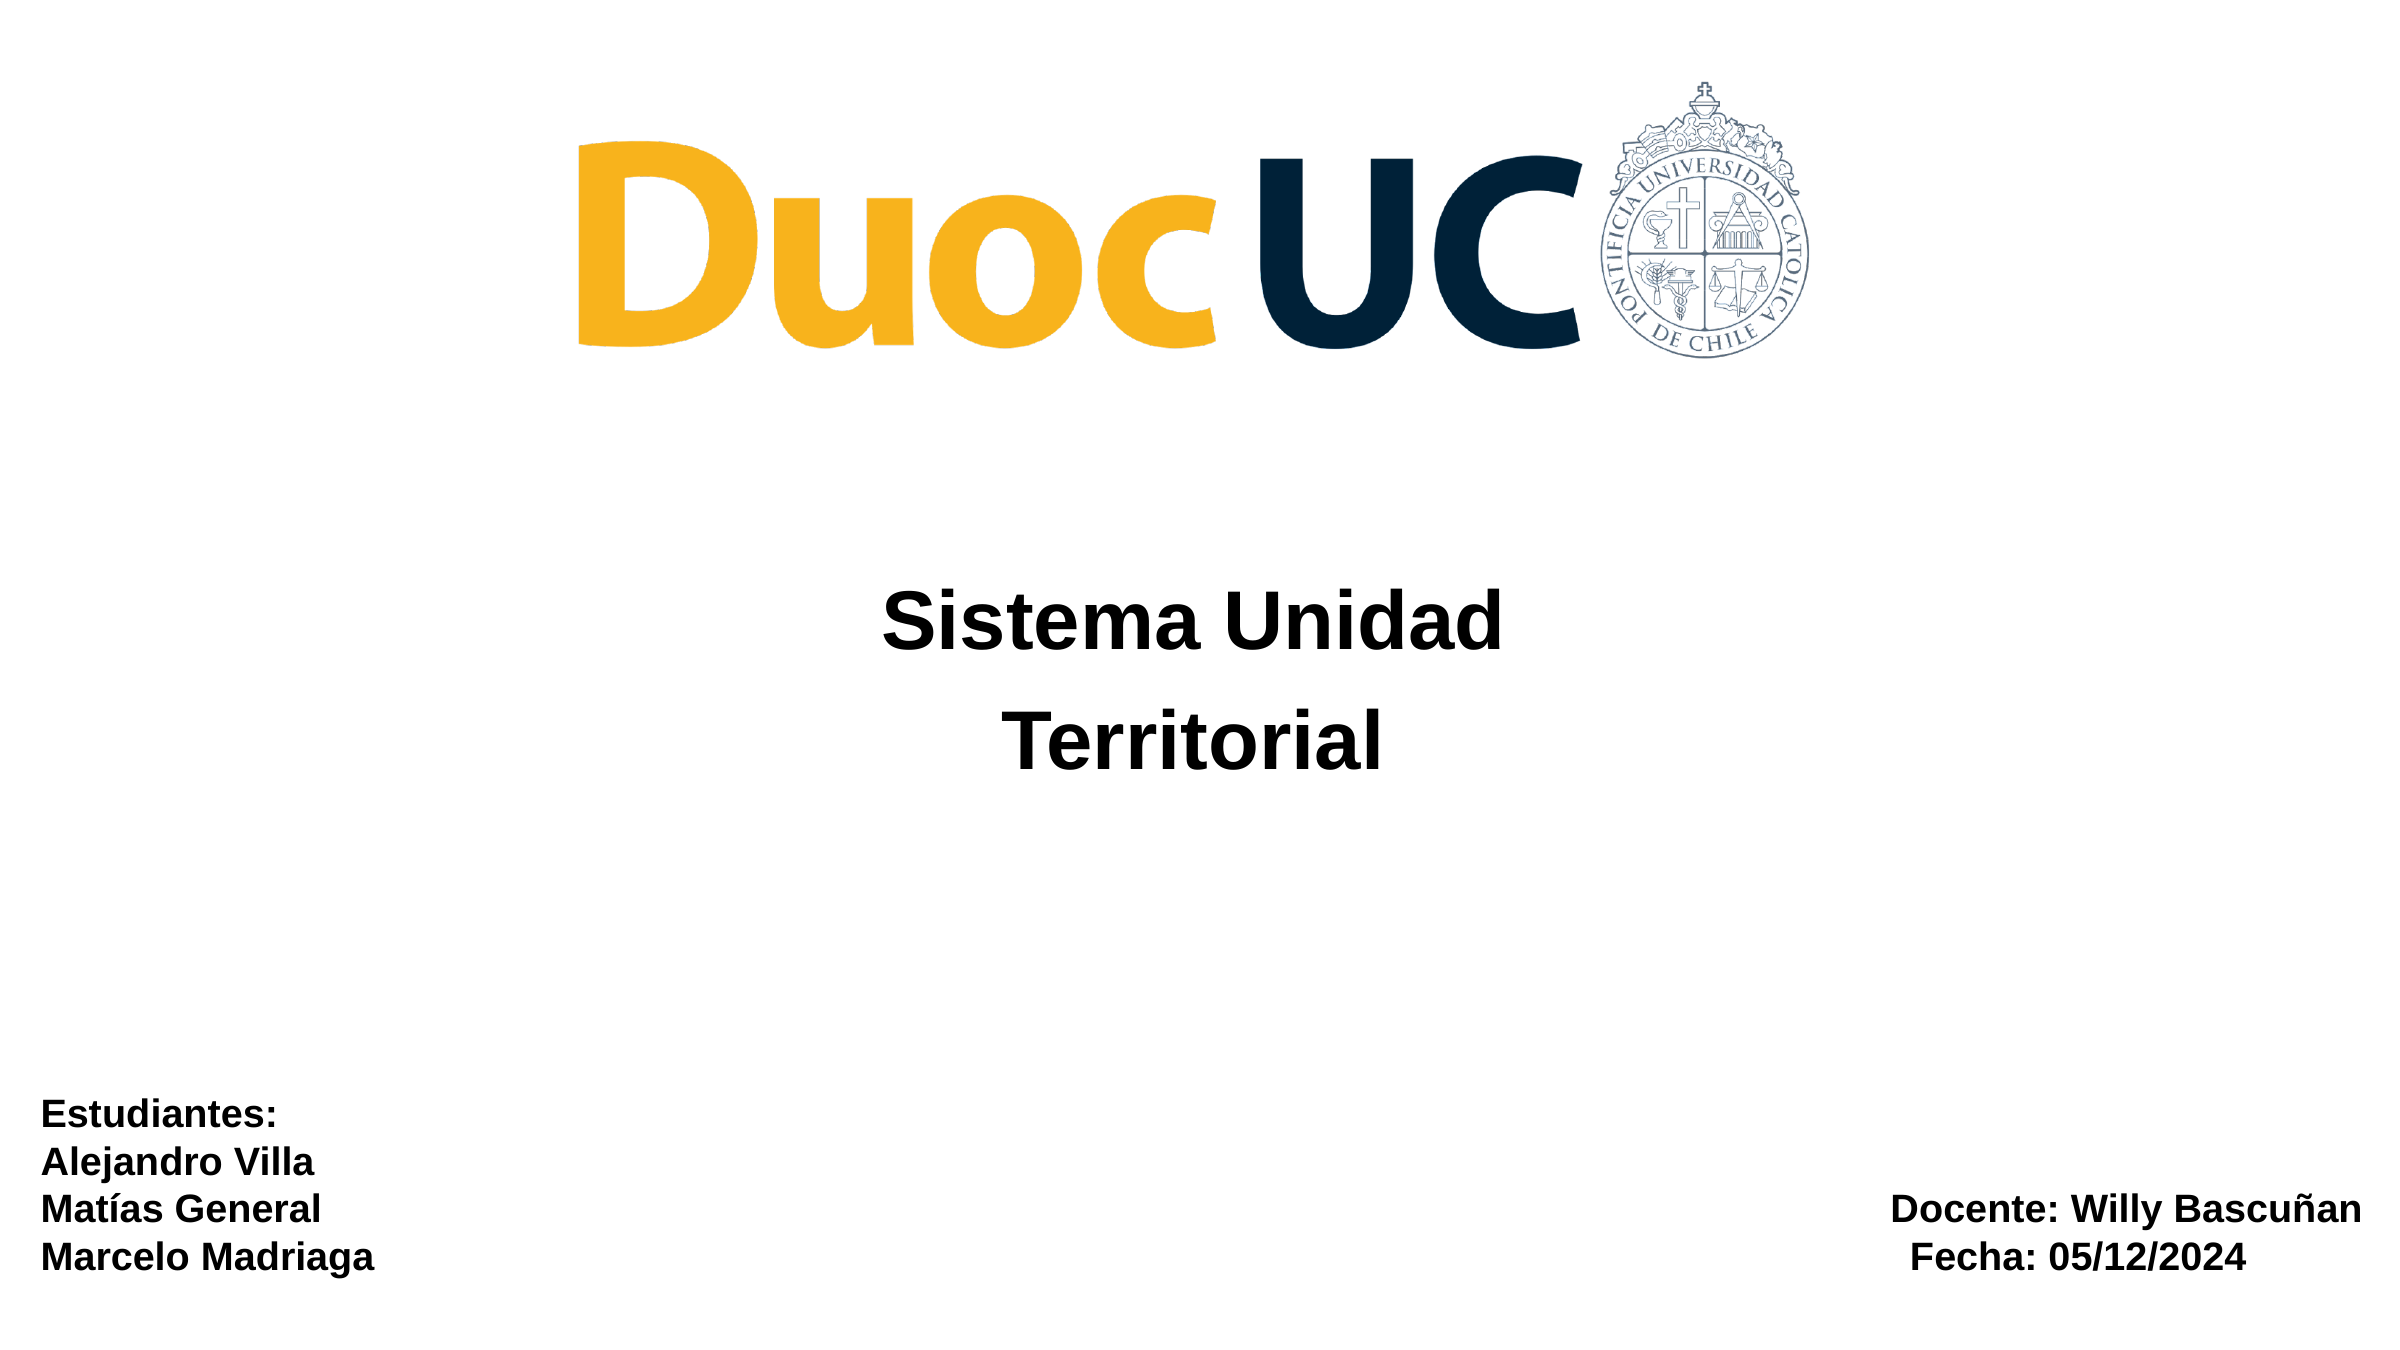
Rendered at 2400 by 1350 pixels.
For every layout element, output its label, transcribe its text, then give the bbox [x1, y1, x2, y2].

text_box Estudiantes: Alejandro Villa Matías General Docente: Willy Bascuñan Marcelo Madriaga Fecha: 05/12/2024 [25, 1080, 2400, 1331]
text_box Sistema Unidad Territorial [753, 565, 1633, 794]
picture [561, 64, 1826, 377]
